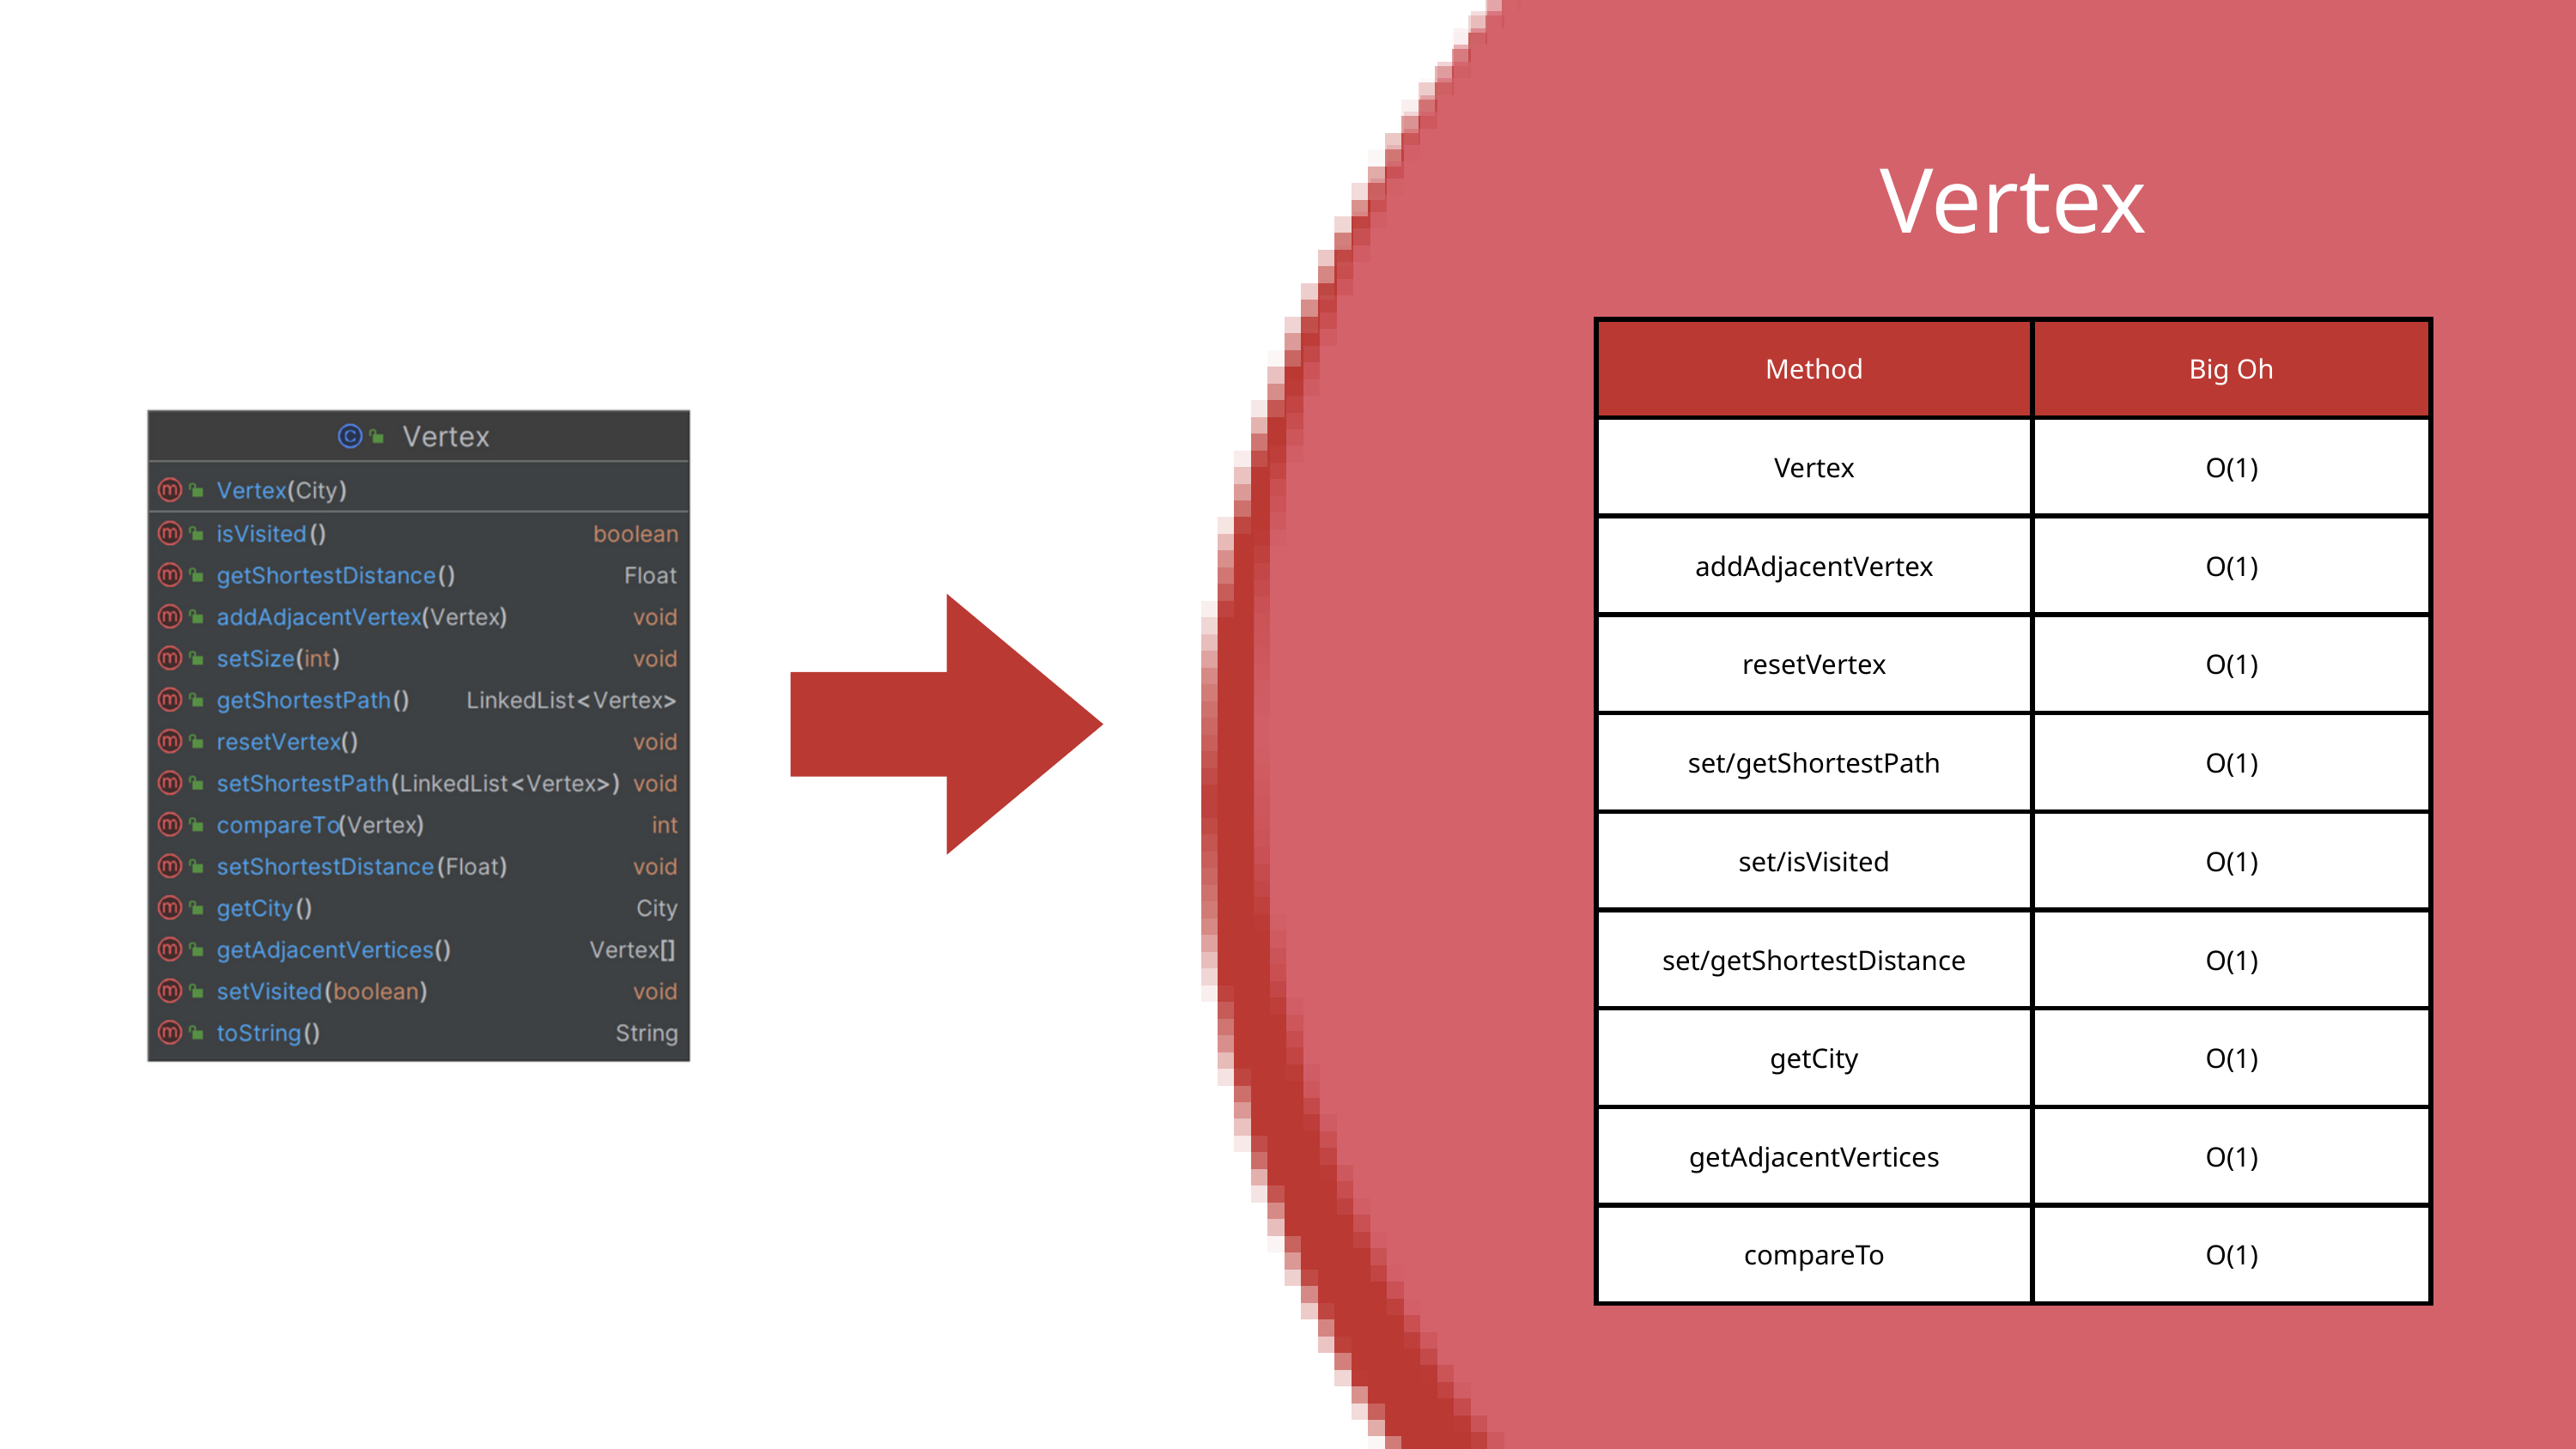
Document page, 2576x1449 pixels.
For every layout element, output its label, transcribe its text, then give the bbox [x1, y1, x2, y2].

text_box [790, 593, 1104, 855]
table_cell O(1) [2035, 1208, 2428, 1301]
text_box [1201, 0, 1254, 1449]
text_box [1254, 0, 2576, 1449]
table_cell getAdjacentVertices [1599, 1109, 2030, 1203]
table_cell O(1) [2035, 1109, 2428, 1203]
table_cell set/isVisited [1599, 814, 2030, 907]
table_cell O(1) [2035, 617, 2428, 711]
table_cell O(1) [2035, 518, 2428, 612]
table_cell Vertex [1599, 420, 2030, 513]
text_box [144, 407, 693, 1065]
table_cell O(1) [2035, 814, 2428, 907]
table_header Method [1599, 322, 2030, 415]
table_cell O(1) [2035, 420, 2428, 513]
table_cell addAdjacentVertex [1599, 518, 2030, 612]
table_cell set/getShortestDistance [1599, 912, 2030, 1006]
table_cell O(1) [2035, 1010, 2428, 1105]
table_cell resetVertex [1599, 617, 2030, 711]
table_cell O(1) [2035, 912, 2428, 1006]
table_cell compareTo [1599, 1208, 2030, 1301]
table_cell O(1) [2035, 715, 2428, 809]
text_box Vertex [1722, 143, 2306, 252]
table_cell set/getShortestPath [1599, 715, 2030, 809]
table_header Big Oh [2035, 322, 2428, 415]
table_cell getCity [1599, 1010, 2030, 1105]
